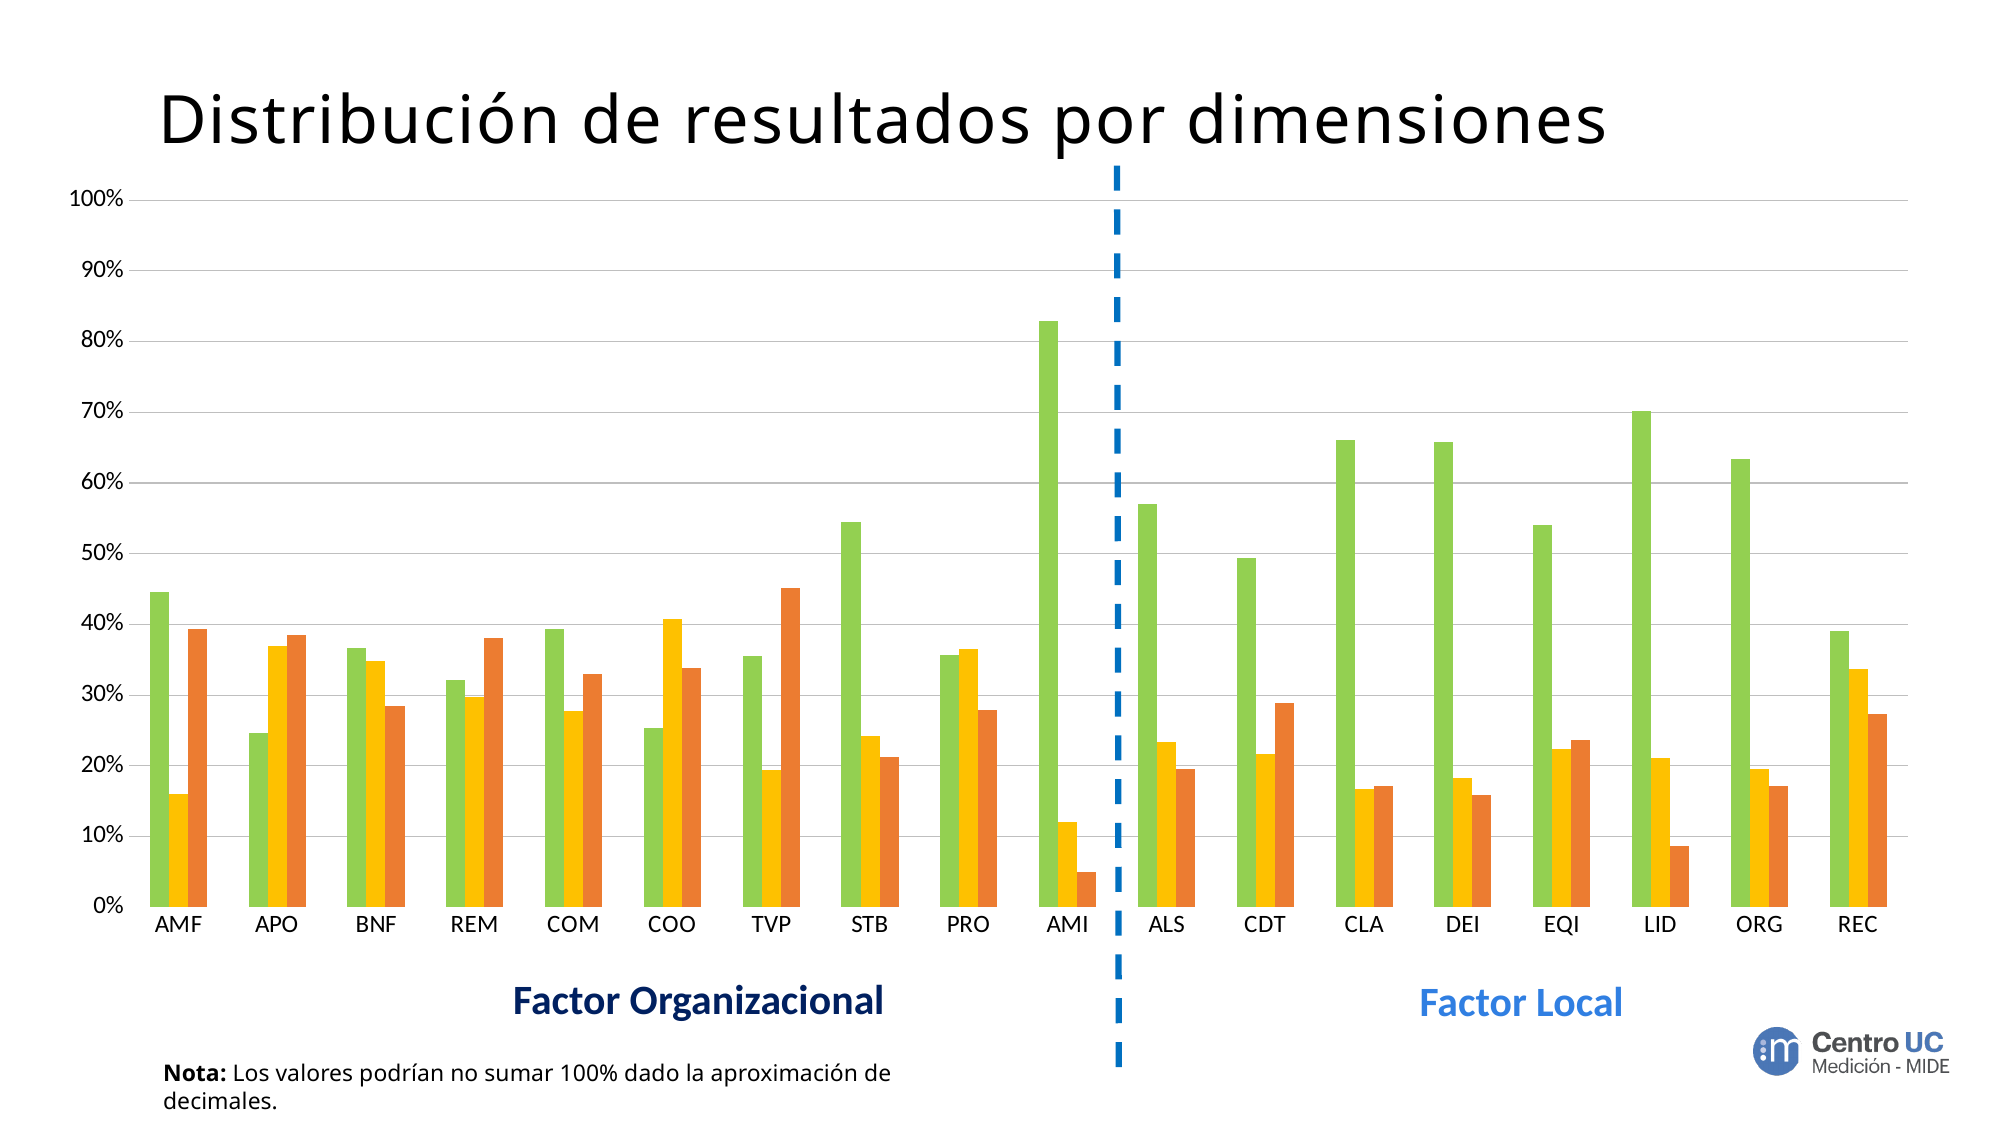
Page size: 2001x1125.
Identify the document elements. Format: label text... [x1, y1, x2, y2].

text_box Factor Organizacional [278, 966, 1116, 1031]
chart [29, 171, 1116, 954]
text_box Nota: Los valores podrían no sumar 100% dado la aproximación de decimales. [148, 1051, 979, 1122]
picture [1753, 1025, 1951, 1077]
chart [1119, 171, 1946, 954]
text_box Factor Local [1119, 967, 1925, 1032]
title Distribución de resultados por dimensiones [158, 42, 1897, 171]
